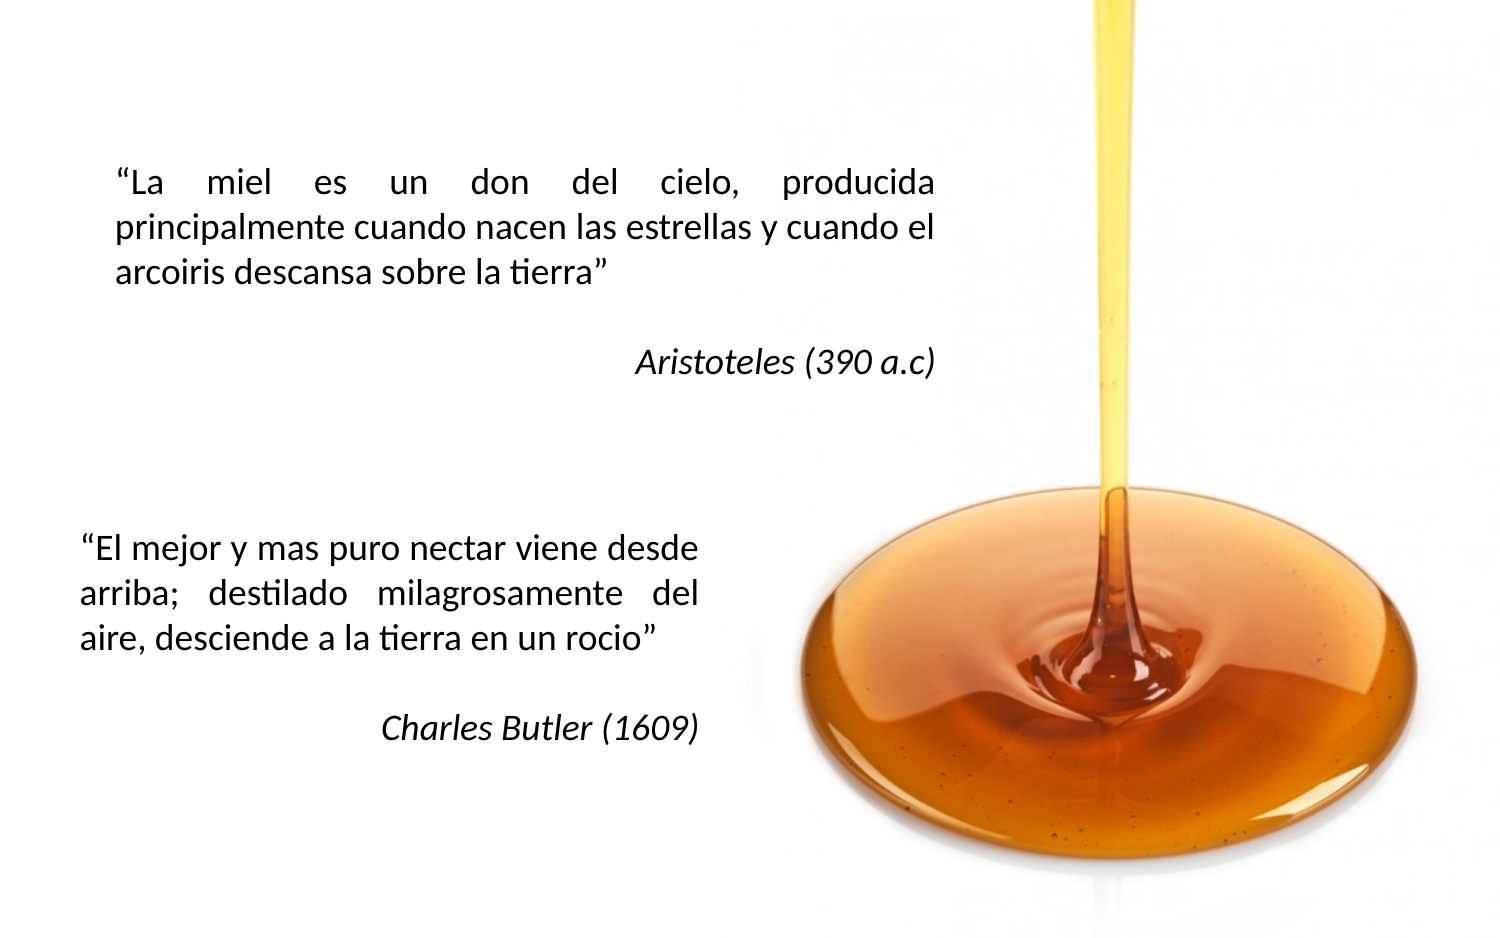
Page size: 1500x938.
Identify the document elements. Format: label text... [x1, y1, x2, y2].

text_box “El mejor y mas puro nectar viene desde arriba; destilado milagrosamente del aire, desciende a la tierra en un rocio” Charles Butler (1609) [64, 515, 707, 756]
picture [712, 0, 1500, 938]
text_box “La miel es un don del cielo, producida principalmente cuando nacen las estrellas y cuando el arcoiris descansa sobre la tierra” Aristoteles (390 a.c) [100, 149, 707, 390]
